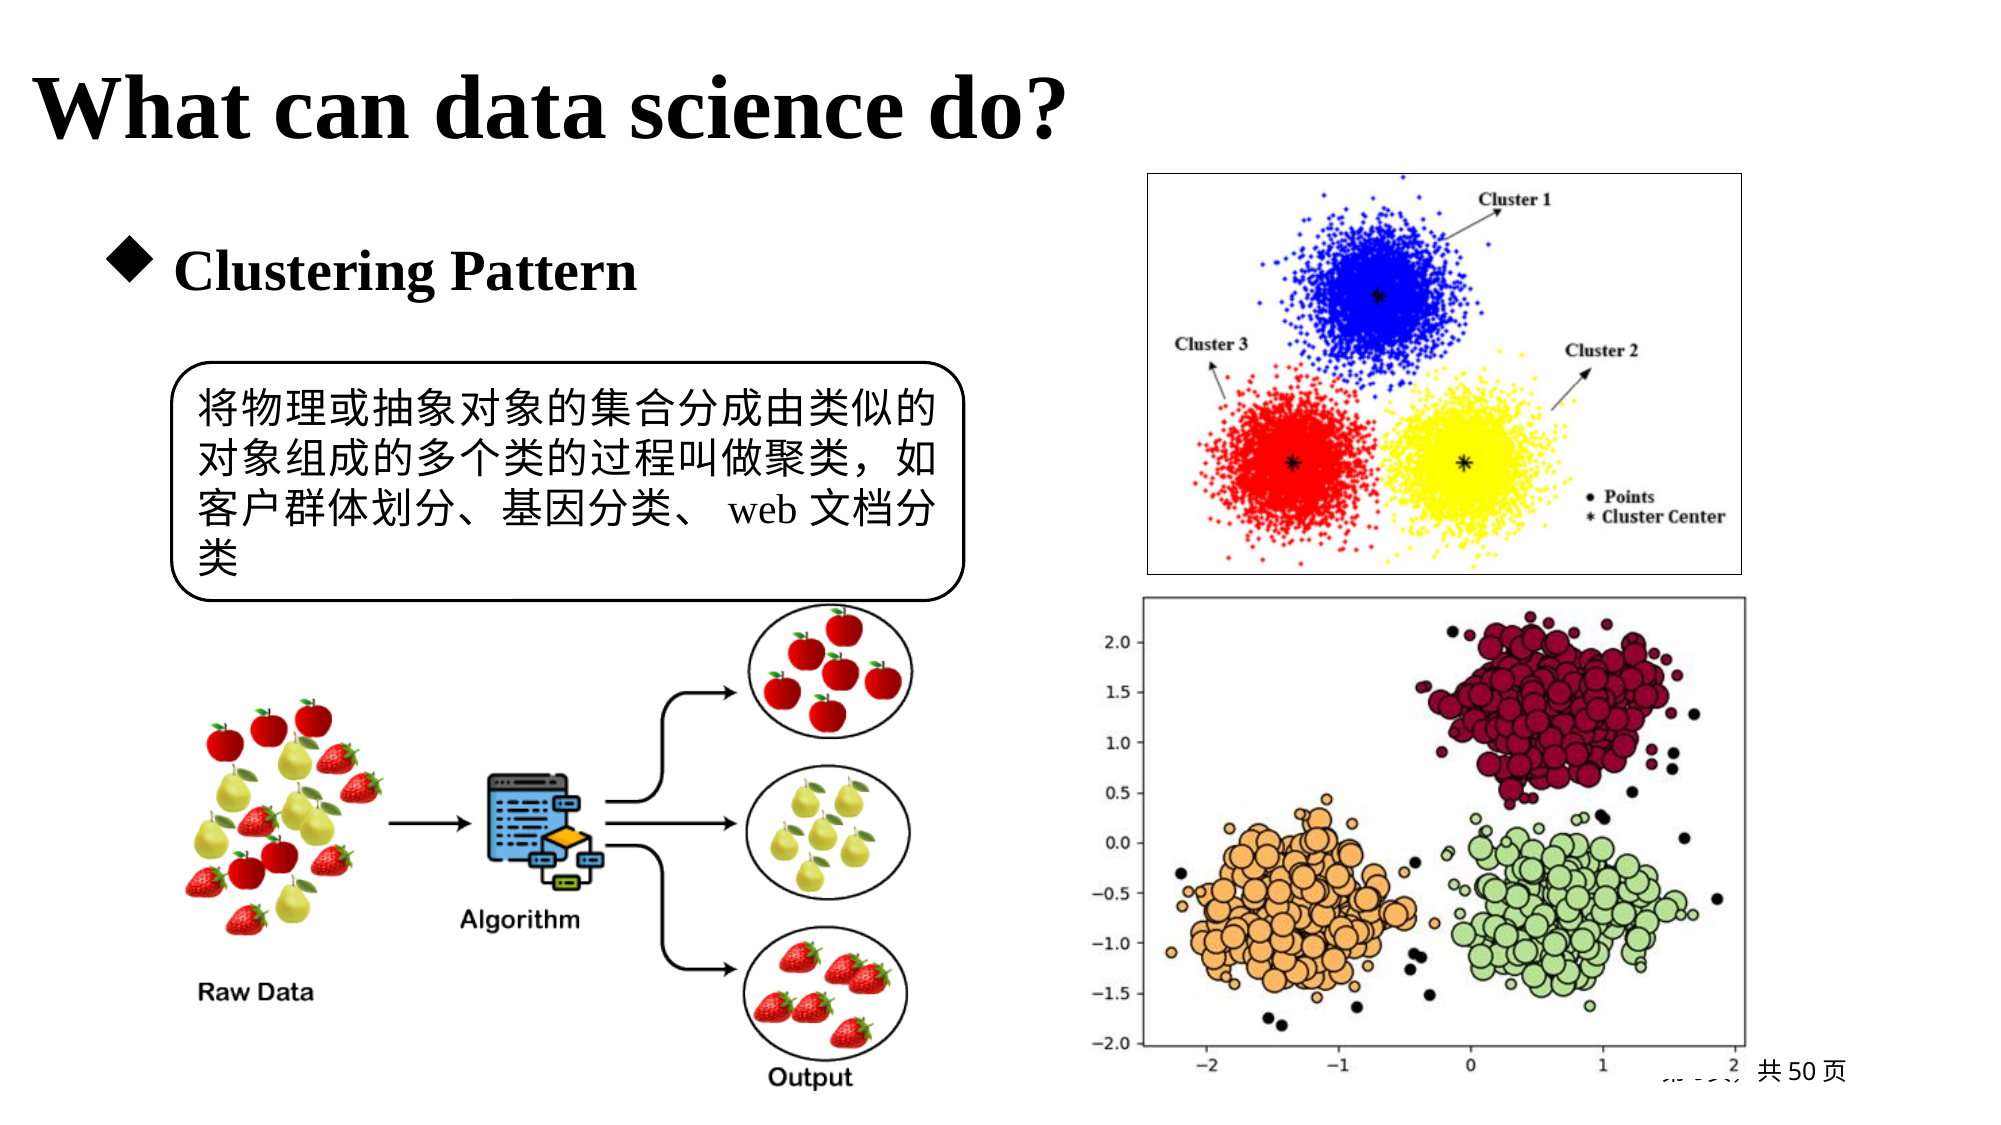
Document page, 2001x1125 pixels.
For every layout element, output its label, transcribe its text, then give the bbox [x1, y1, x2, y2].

text_box 将物理或抽象对象的集合分成由类似的对象组成的多个类的过程叫做聚类，如客户群体划分、基因分类、web文档分类 [170, 361, 965, 602]
picture [1087, 593, 1752, 1079]
picture [171, 593, 925, 1096]
slide_number [1412, 1042, 1863, 1103]
text_box Clustering Pattern [85, 224, 1094, 309]
picture [1147, 173, 1742, 575]
text_box What can data science do? [16, 0, 1742, 218]
